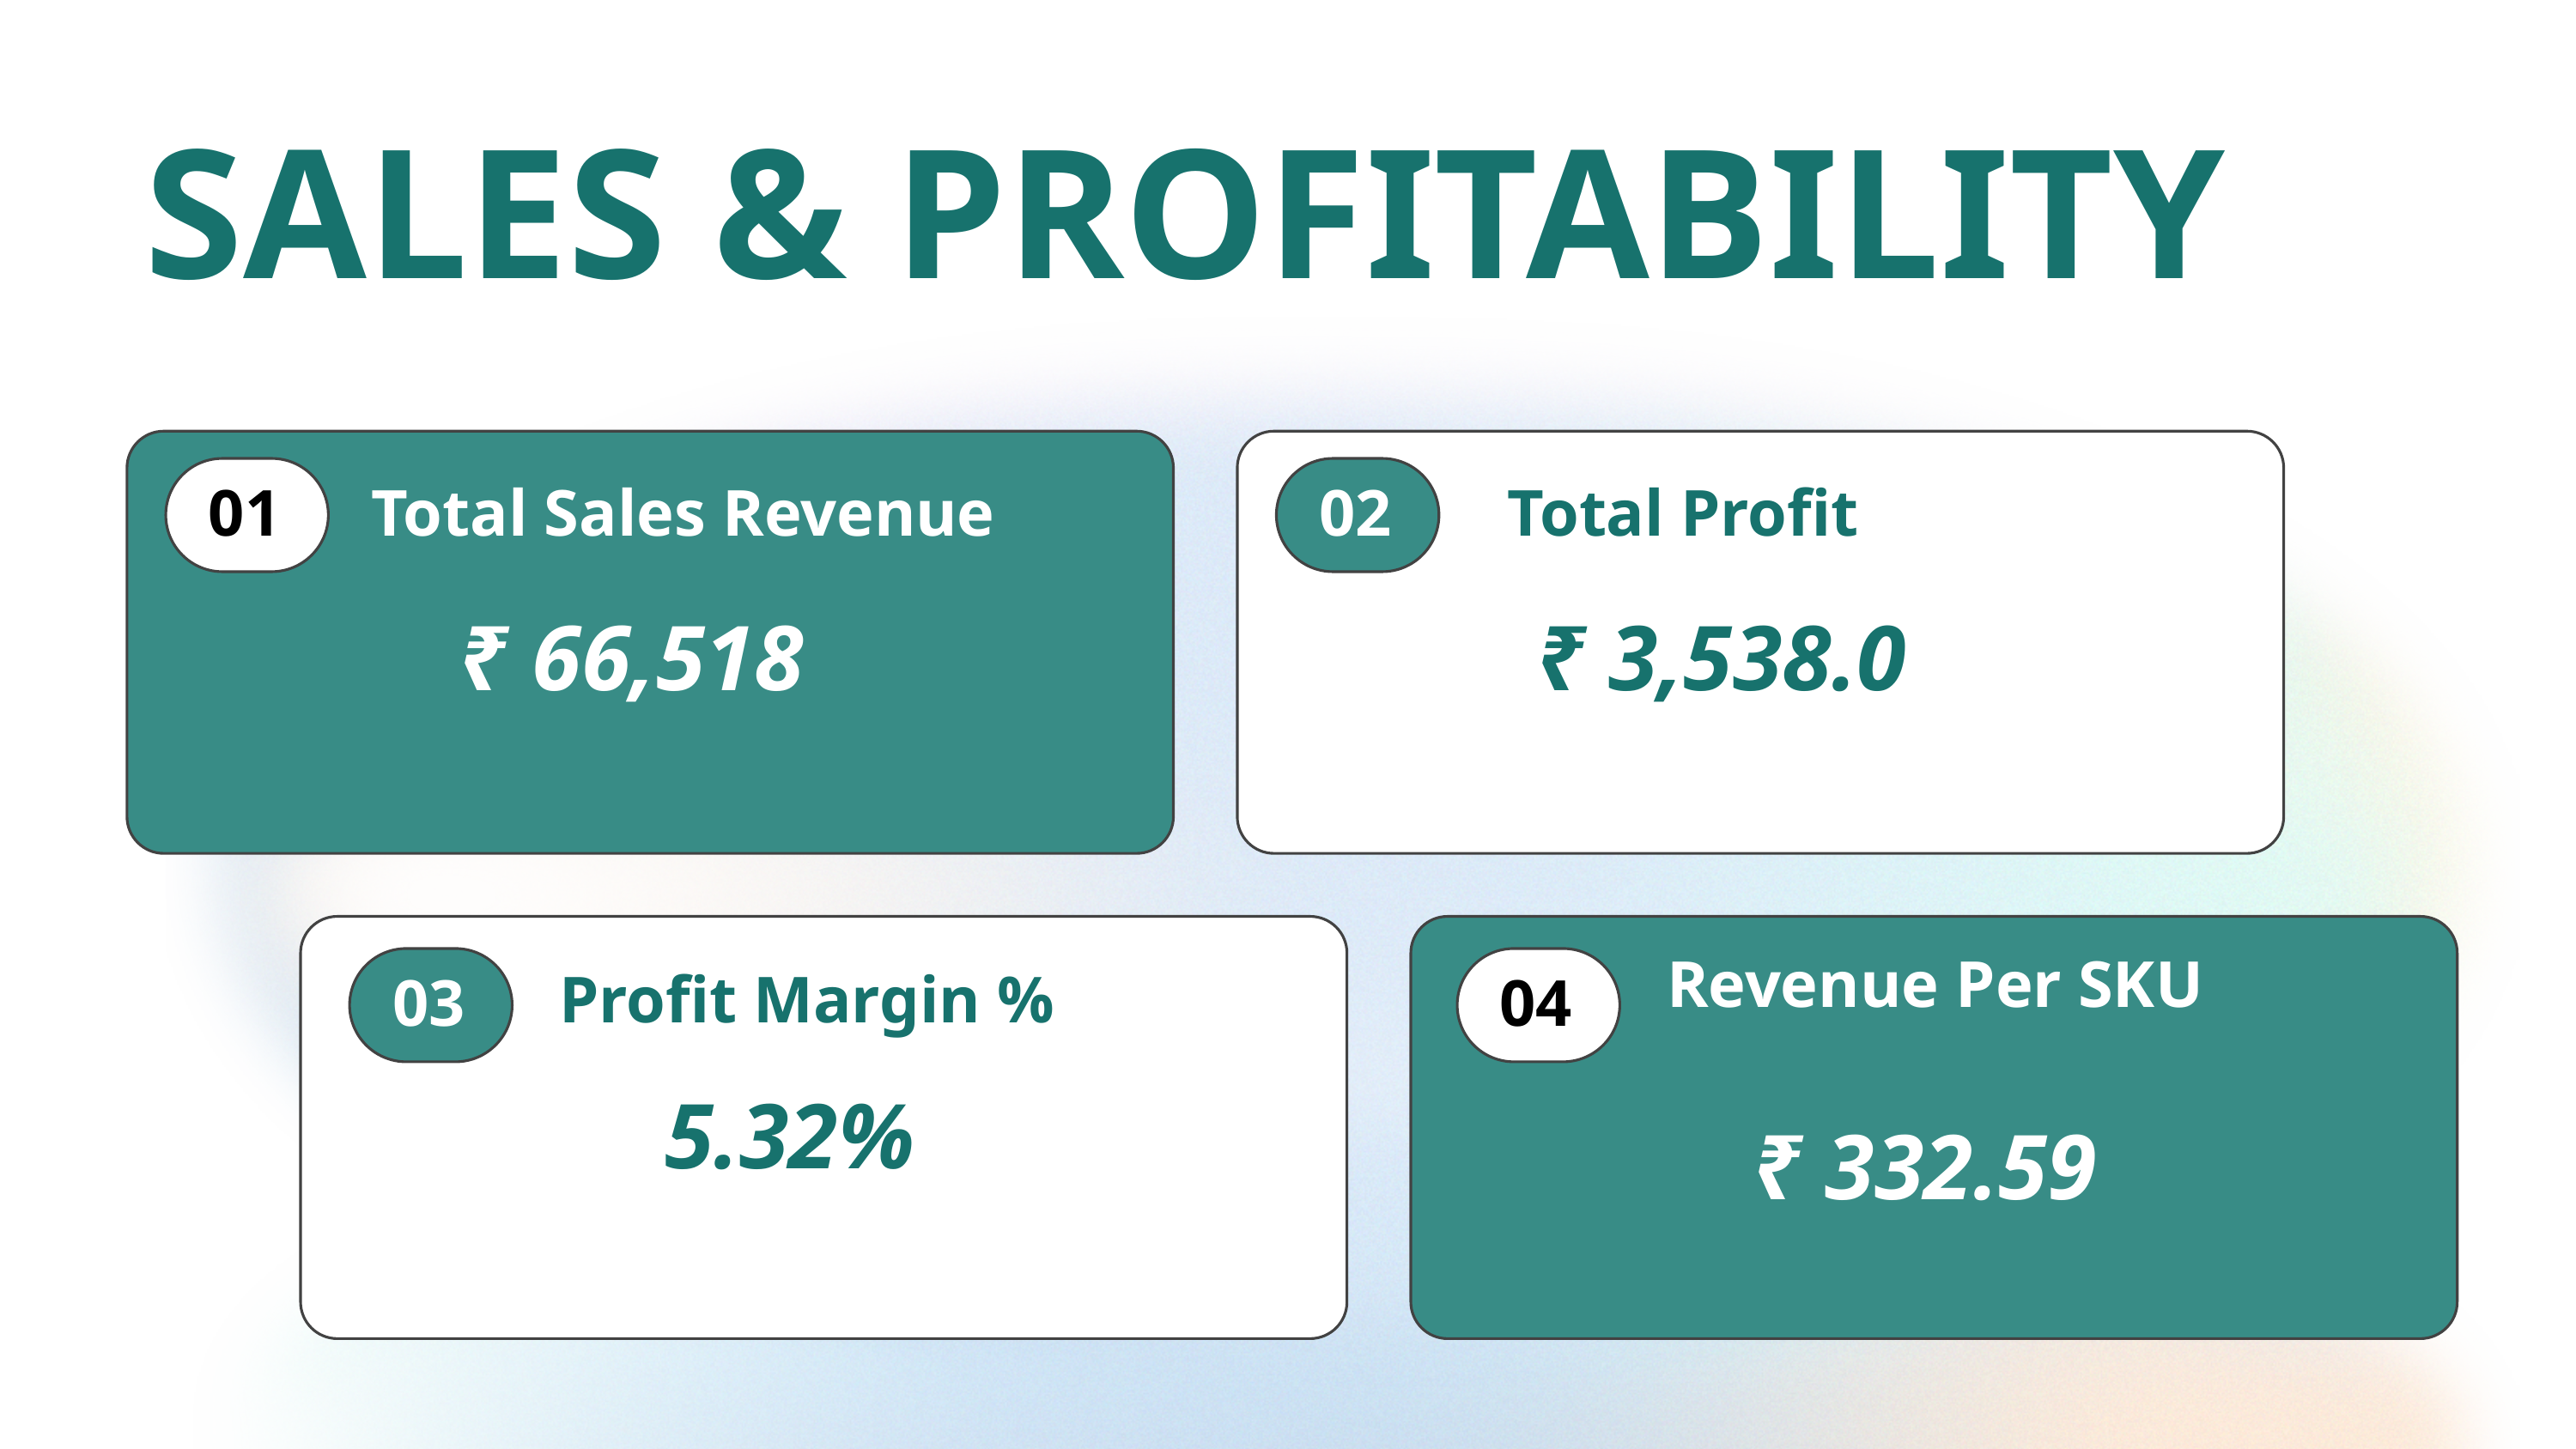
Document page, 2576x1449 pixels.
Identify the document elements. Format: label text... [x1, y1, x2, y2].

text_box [300, 916, 1347, 1339]
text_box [1276, 458, 1440, 573]
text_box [165, 458, 329, 573]
text_box [166, 314, 2520, 1449]
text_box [349, 948, 513, 1063]
text_box SALES & PROFITABILITY [144, 146, 2432, 315]
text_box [1410, 916, 2458, 1339]
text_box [1236, 430, 2284, 854]
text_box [1456, 948, 1620, 1063]
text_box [126, 430, 1174, 854]
